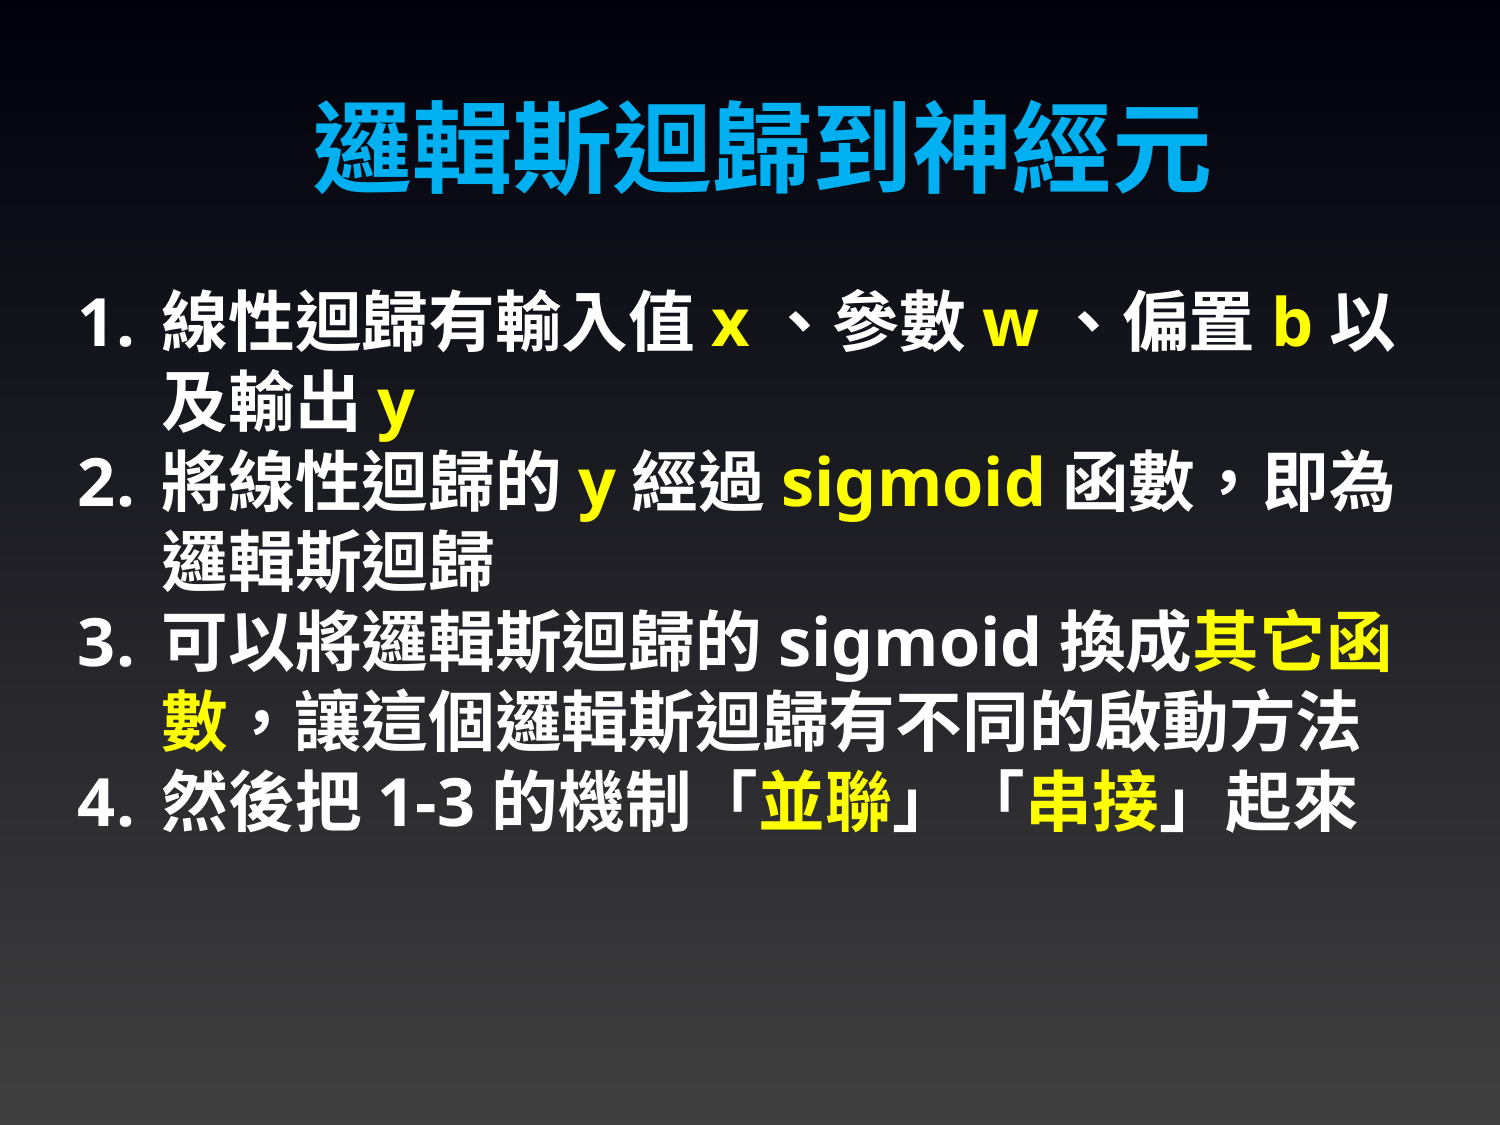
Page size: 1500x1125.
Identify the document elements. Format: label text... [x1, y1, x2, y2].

text_box 線性迴歸有輸入值x、參數w、偏置b以及輸出y 將線性迴歸的y經過sigmoid函數，即為邏輯斯迴歸 可以將邏輯斯迴歸的sigmoid換成其它函數，讓這個邏輯斯迴歸有不同的啟動方法 然後把1-3的機制「並聯」「串接」起來 [62, 272, 1413, 927]
text_box 邏輯斯迴歸到神經元 [162, 58, 1363, 221]
